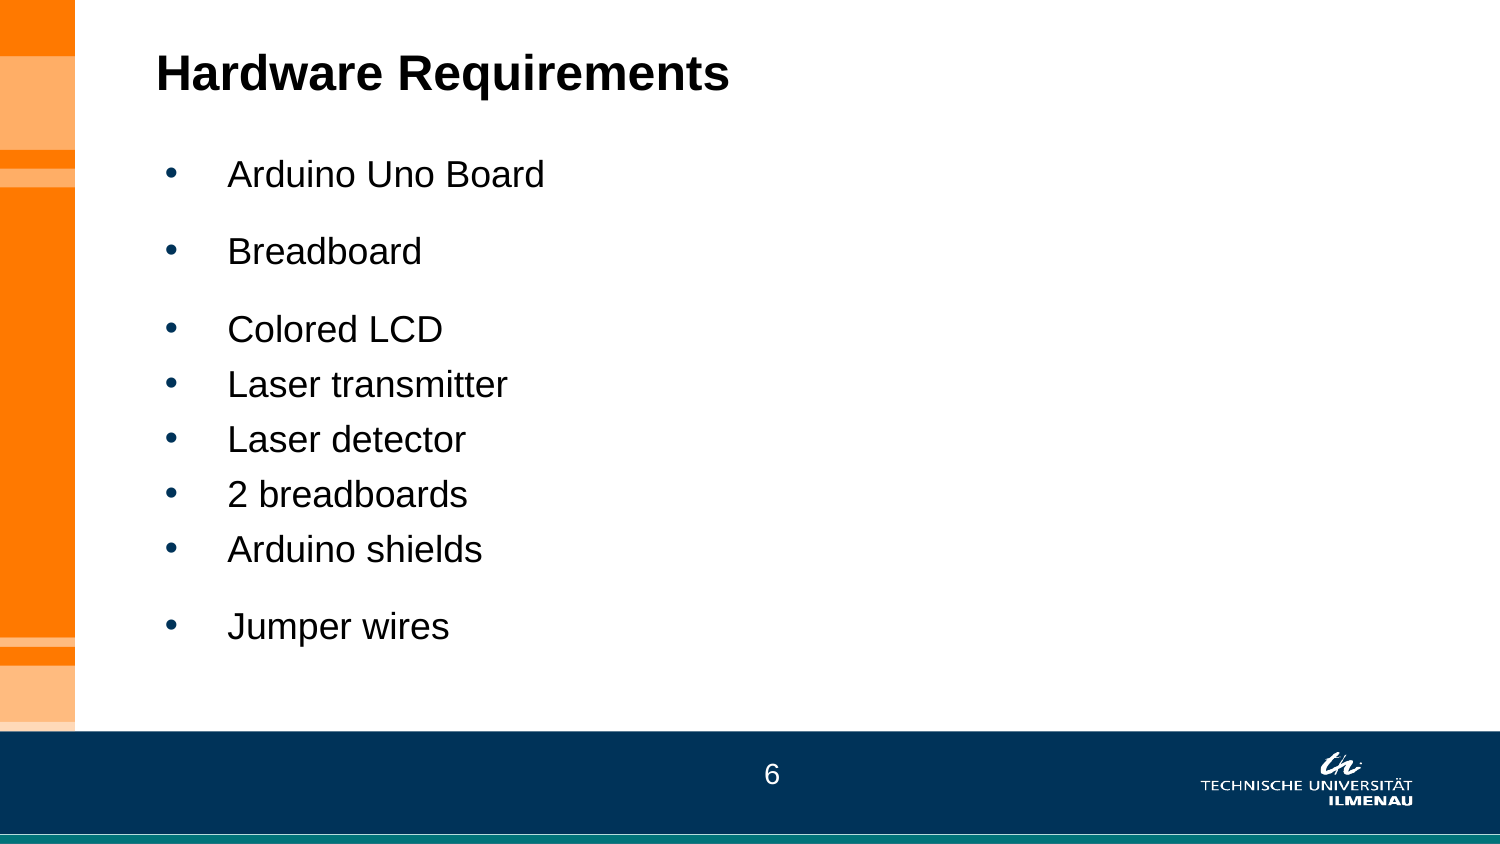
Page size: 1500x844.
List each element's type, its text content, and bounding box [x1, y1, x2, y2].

text_box 6 [749, 748, 796, 798]
picture [1200, 752, 1413, 806]
list Arduino Uno Board Breadboard Colored LCD Laser transmitter Laser detector 2 breadboards Arduino shields Jumper wires [137, 119, 1381, 698]
title Hardware Requirements [127, 32, 760, 120]
